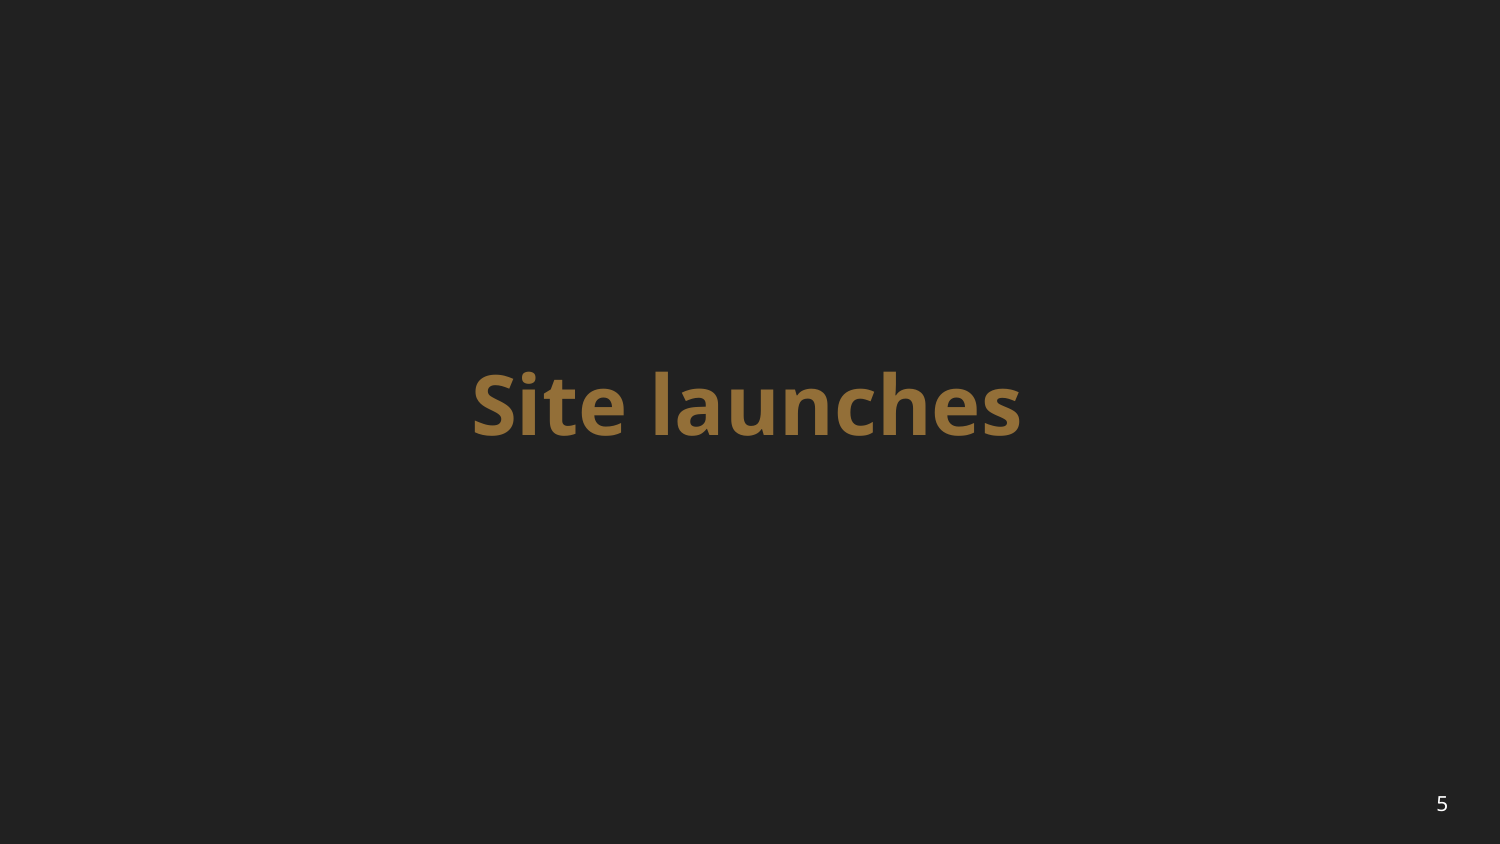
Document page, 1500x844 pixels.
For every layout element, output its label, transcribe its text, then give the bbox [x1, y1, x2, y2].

title Site launches [107, 37, 1387, 777]
slide_number 5 [1125, 782, 1463, 827]
